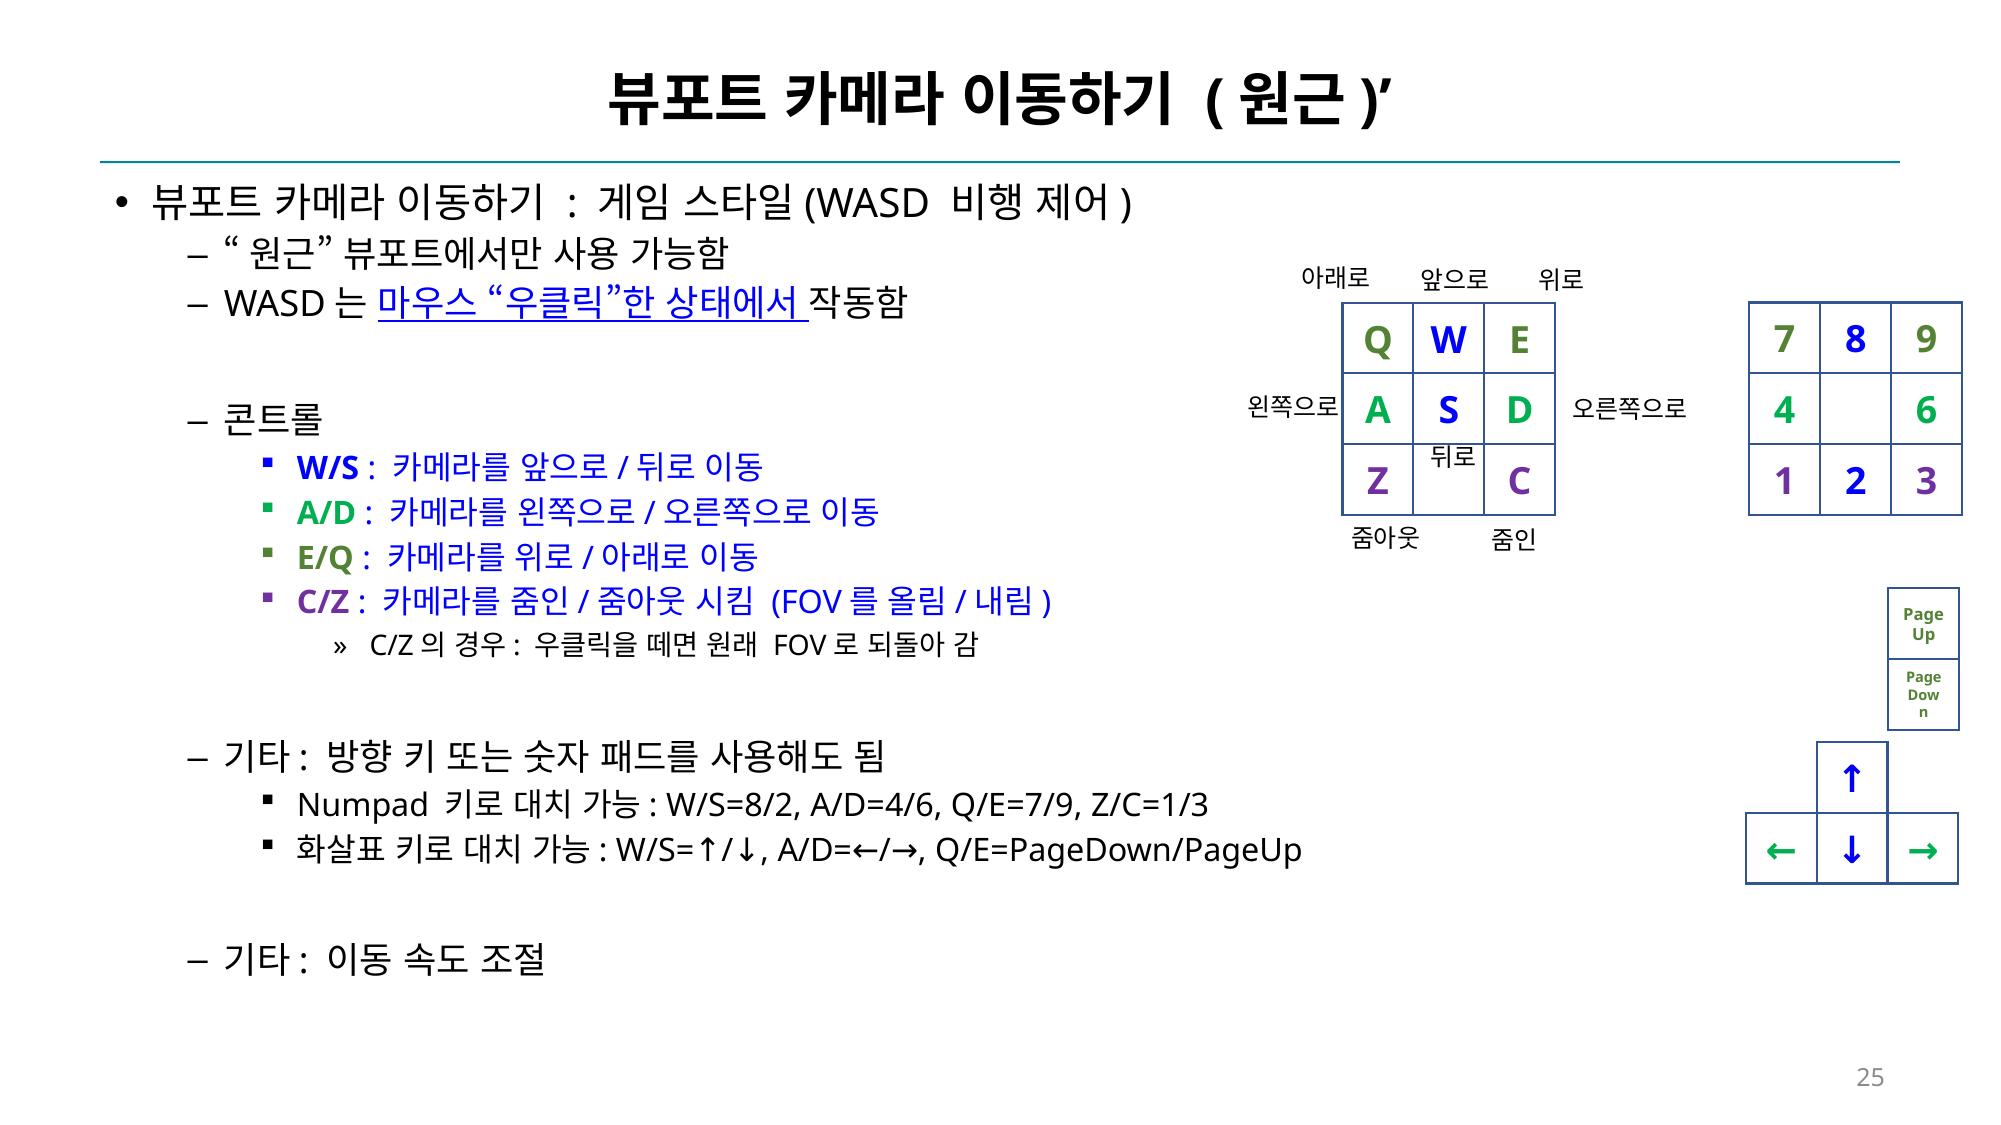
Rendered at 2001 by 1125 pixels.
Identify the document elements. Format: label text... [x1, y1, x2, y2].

list 뷰포트 카메라 이동하기 : 게임 스타일(WASD 비행 제어) “원근” 뷰포트에서만 사용 가능함 WASD는 마우스 “우클릭”한 상태에서 작동함 콘트롤 W/S : 카메라를 앞으로/뒤로 이동 A/D : 카메라를 왼쪽으로/오른쪽으로 이동 E/Q : 카메라를 위로/아래로 이동 C/Z : 카메라를 줌인/줌아웃 시킴 (FOV를 올림/내림) C/Z의 경우: 우클릭을 떼면 원래 FOV로 되돌아 감 기타: 방향 키 또는 숫자 패드를 사용해도 됨 Numpad 키로 대치 가능: W/S=8/2, A/D=4/6, Q/E=7/9, Z/C=1/3 화살표 키로 대치 가능: W/S=↑/↓, A/D=←/→, Q/E=PageDown/PageUp 기타: 이동 속도 조절 우클릭 유지 상태에서 마우스 휠 버튼을 위아래로 굴려, 이동 속도를 높이거나 낮출 수 있음. [99, 174, 1900, 1042]
text_box A [1341, 374, 1414, 443]
text_box Page Up [1887, 587, 1960, 660]
text_box ↑ [1816, 741, 1889, 812]
title 뷰포트 카메라 이동하기 (원근)’ [99, 55, 1900, 148]
text_box S [1414, 372, 1483, 443]
text_box Page Down [1887, 660, 1960, 731]
text_box 오른쪽으로 [1558, 386, 1703, 431]
text_box W [1414, 302, 1483, 372]
text_box D [1483, 374, 1556, 443]
text_box 8 [1821, 301, 1890, 372]
text_box [1821, 372, 1890, 443]
text_box C [1483, 443, 1556, 516]
text_box 앞으로 [1405, 257, 1505, 302]
text_box 7 [1748, 301, 1821, 374]
text_box 줌인 [1476, 517, 1553, 563]
text_box 3 [1892, 443, 1963, 516]
text_box ↓ [1816, 812, 1889, 884]
text_box 아래로 [1287, 254, 1386, 300]
text_box 위로 [1524, 257, 1600, 302]
text_box Q [1341, 302, 1414, 374]
text_box Z [1341, 443, 1414, 515]
text_box 뒤로 [1415, 434, 1492, 479]
text_box 9 [1890, 301, 1963, 374]
text_box 줌아웃 [1336, 515, 1435, 560]
text_box 2 [1819, 443, 1892, 516]
text_box 6 [1890, 374, 1963, 443]
slide_number 25 [1412, 1054, 1900, 1103]
text_box → [1887, 812, 1959, 885]
text_box E [1483, 302, 1556, 374]
text_box ← [1745, 812, 1818, 885]
text_box 왼쪽으로 [1233, 383, 1355, 429]
text_box 4 [1748, 374, 1821, 443]
text_box [1414, 443, 1483, 516]
text_box 1 [1748, 443, 1819, 516]
